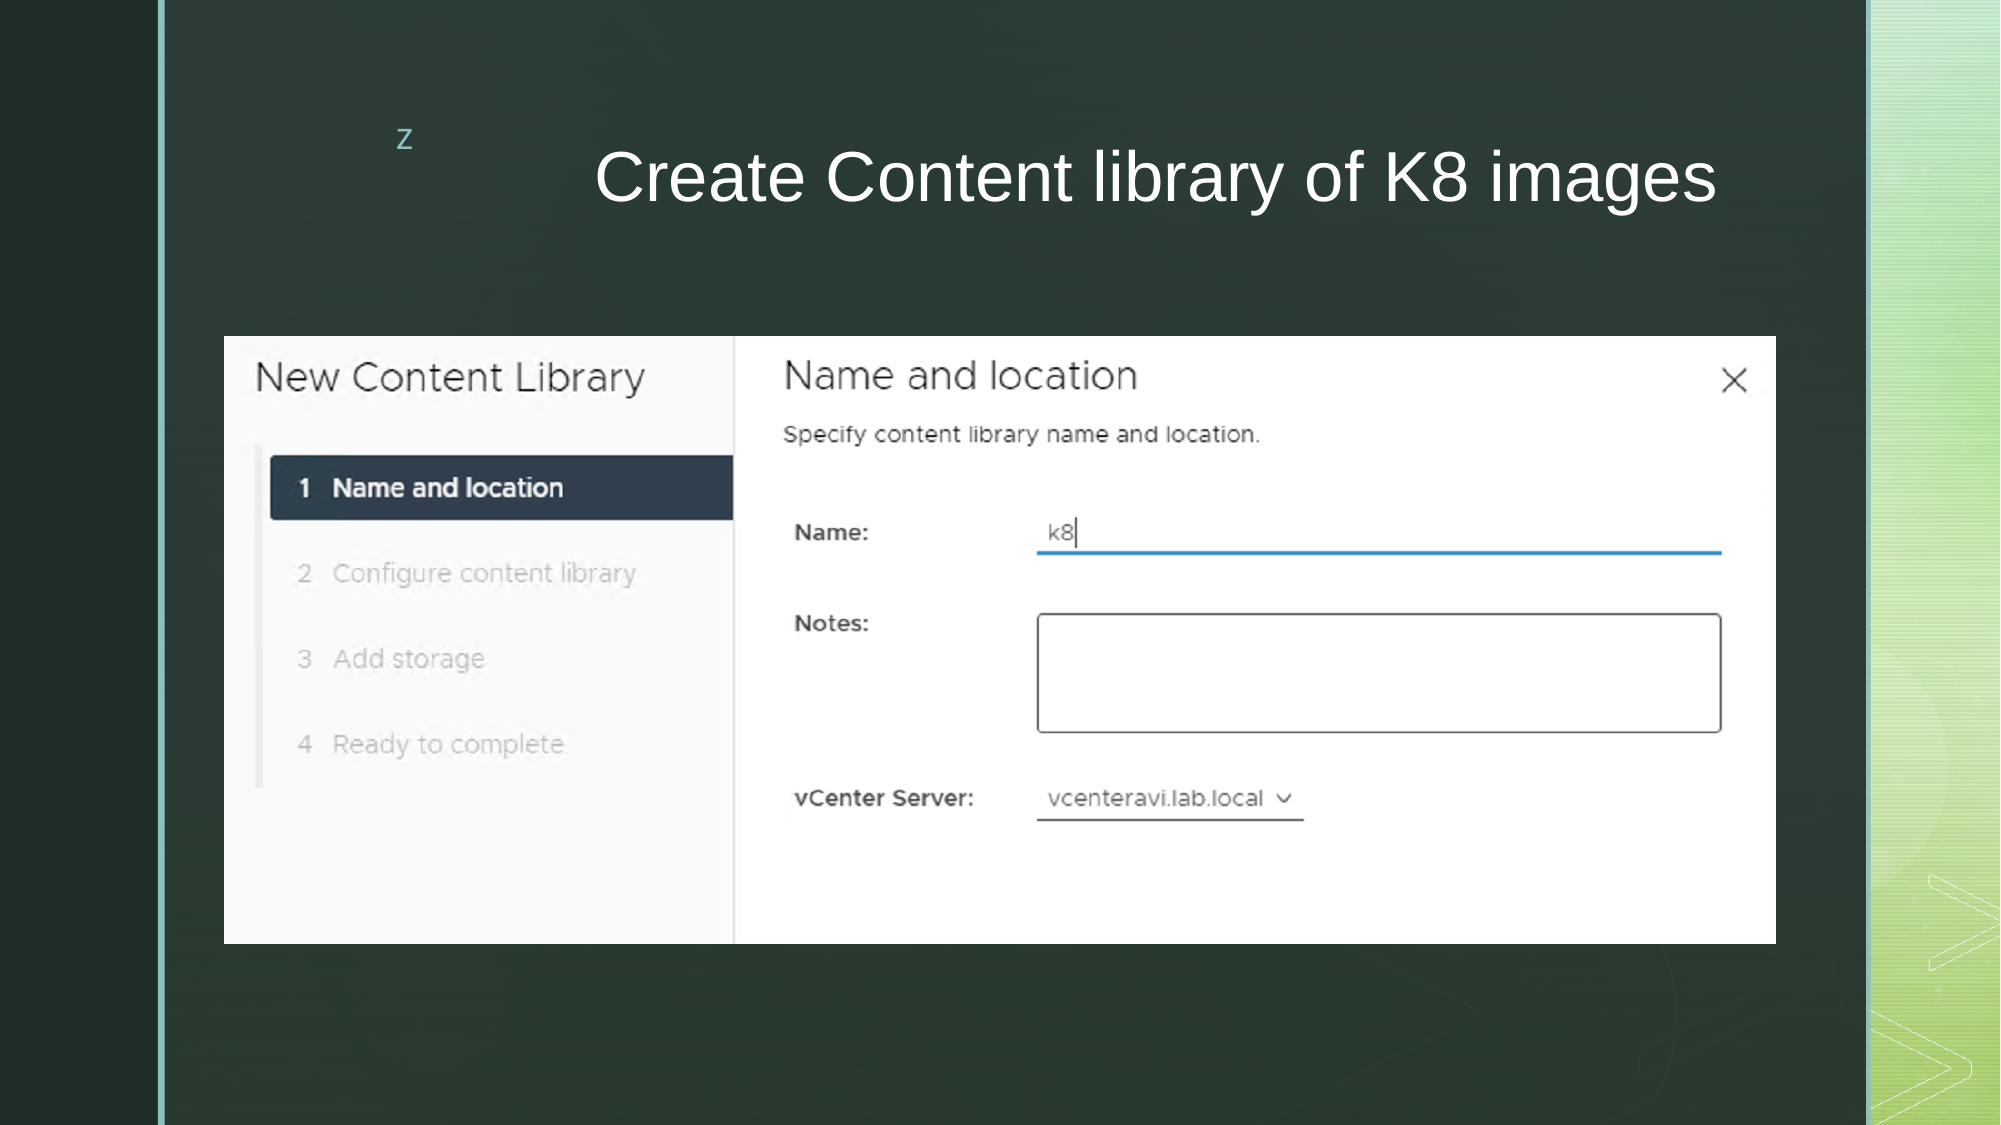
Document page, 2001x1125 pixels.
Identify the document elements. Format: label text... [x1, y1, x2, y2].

picture [223, 336, 1776, 944]
title Create Content library of K8 images [428, 132, 1734, 310]
picture [1871, 0, 2001, 1125]
